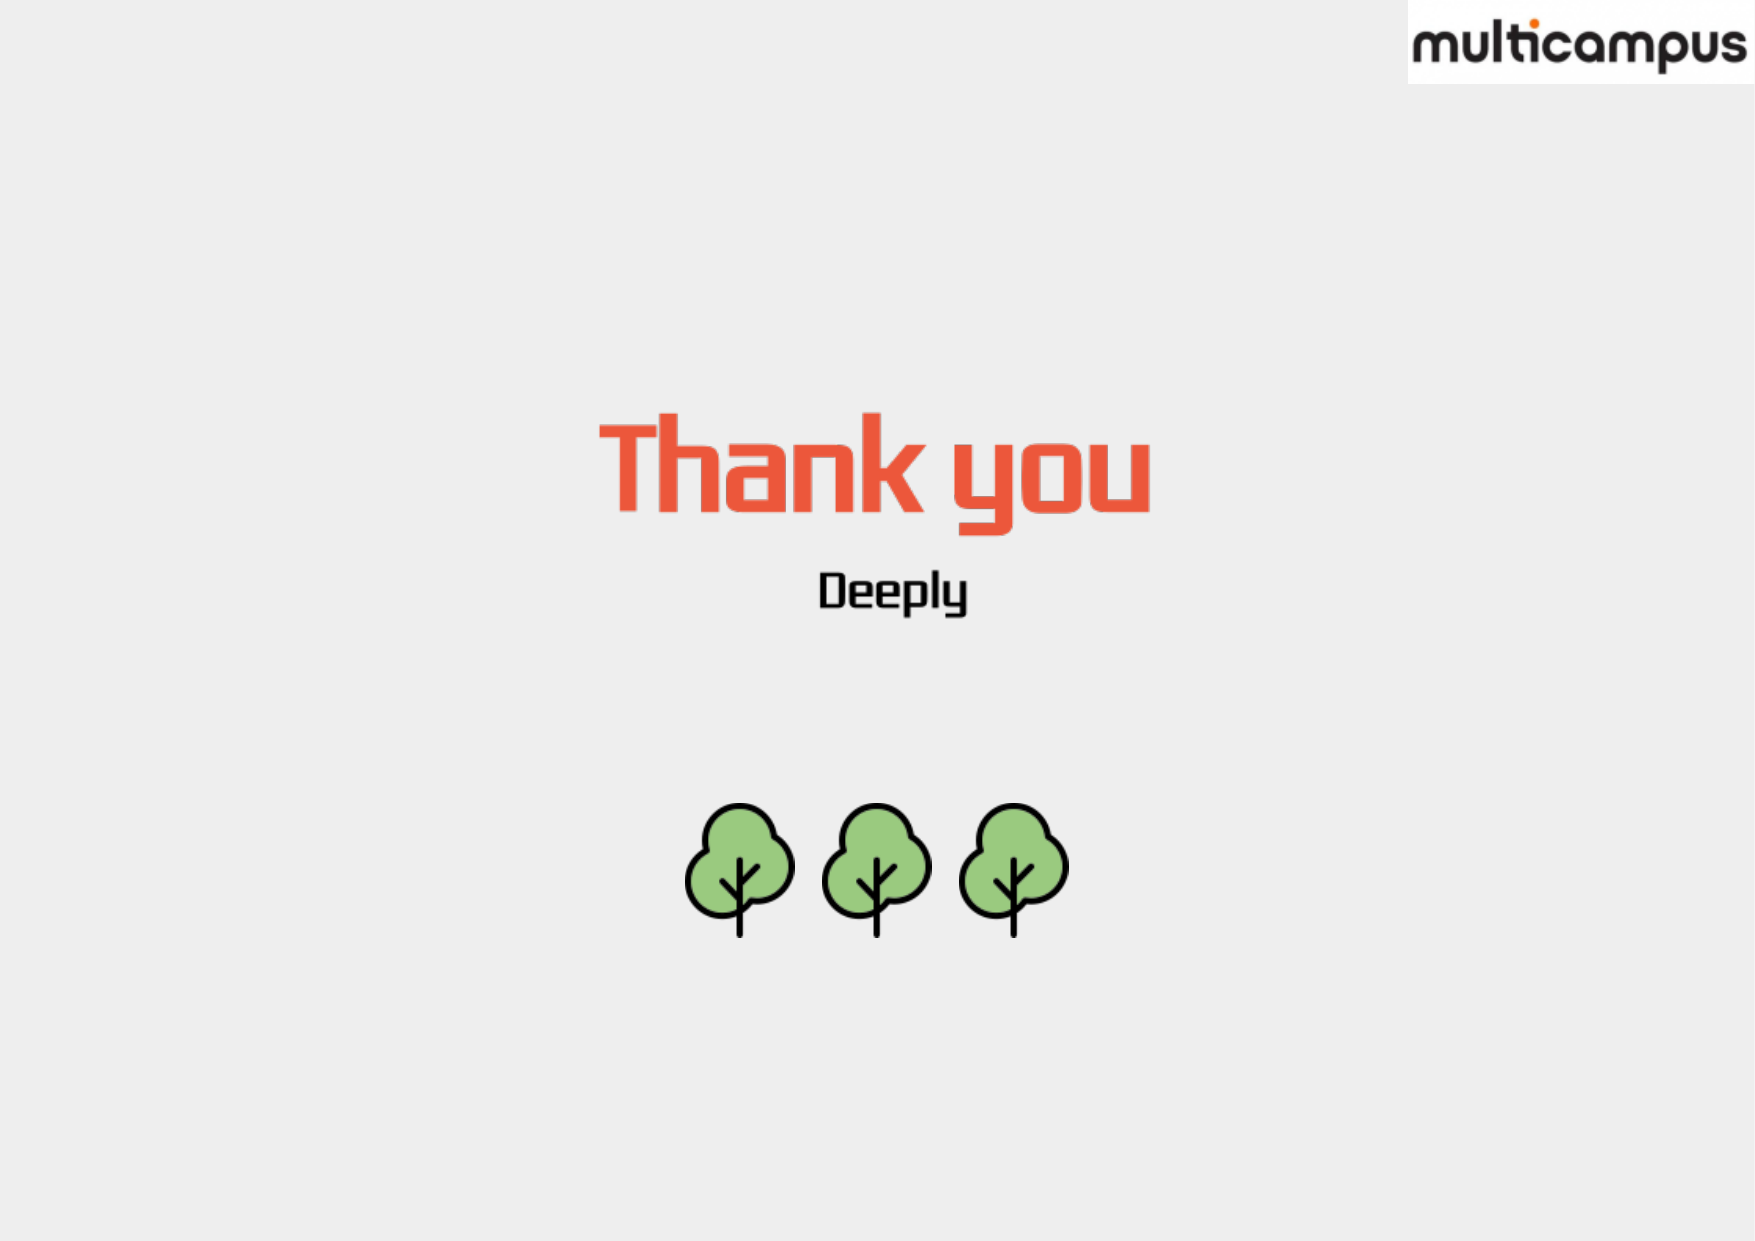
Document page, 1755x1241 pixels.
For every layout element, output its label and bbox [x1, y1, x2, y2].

text_box [685, 803, 795, 938]
text_box [959, 803, 1070, 938]
picture [527, 375, 1197, 640]
text_box [822, 803, 932, 938]
text_box [1407, 0, 1755, 84]
